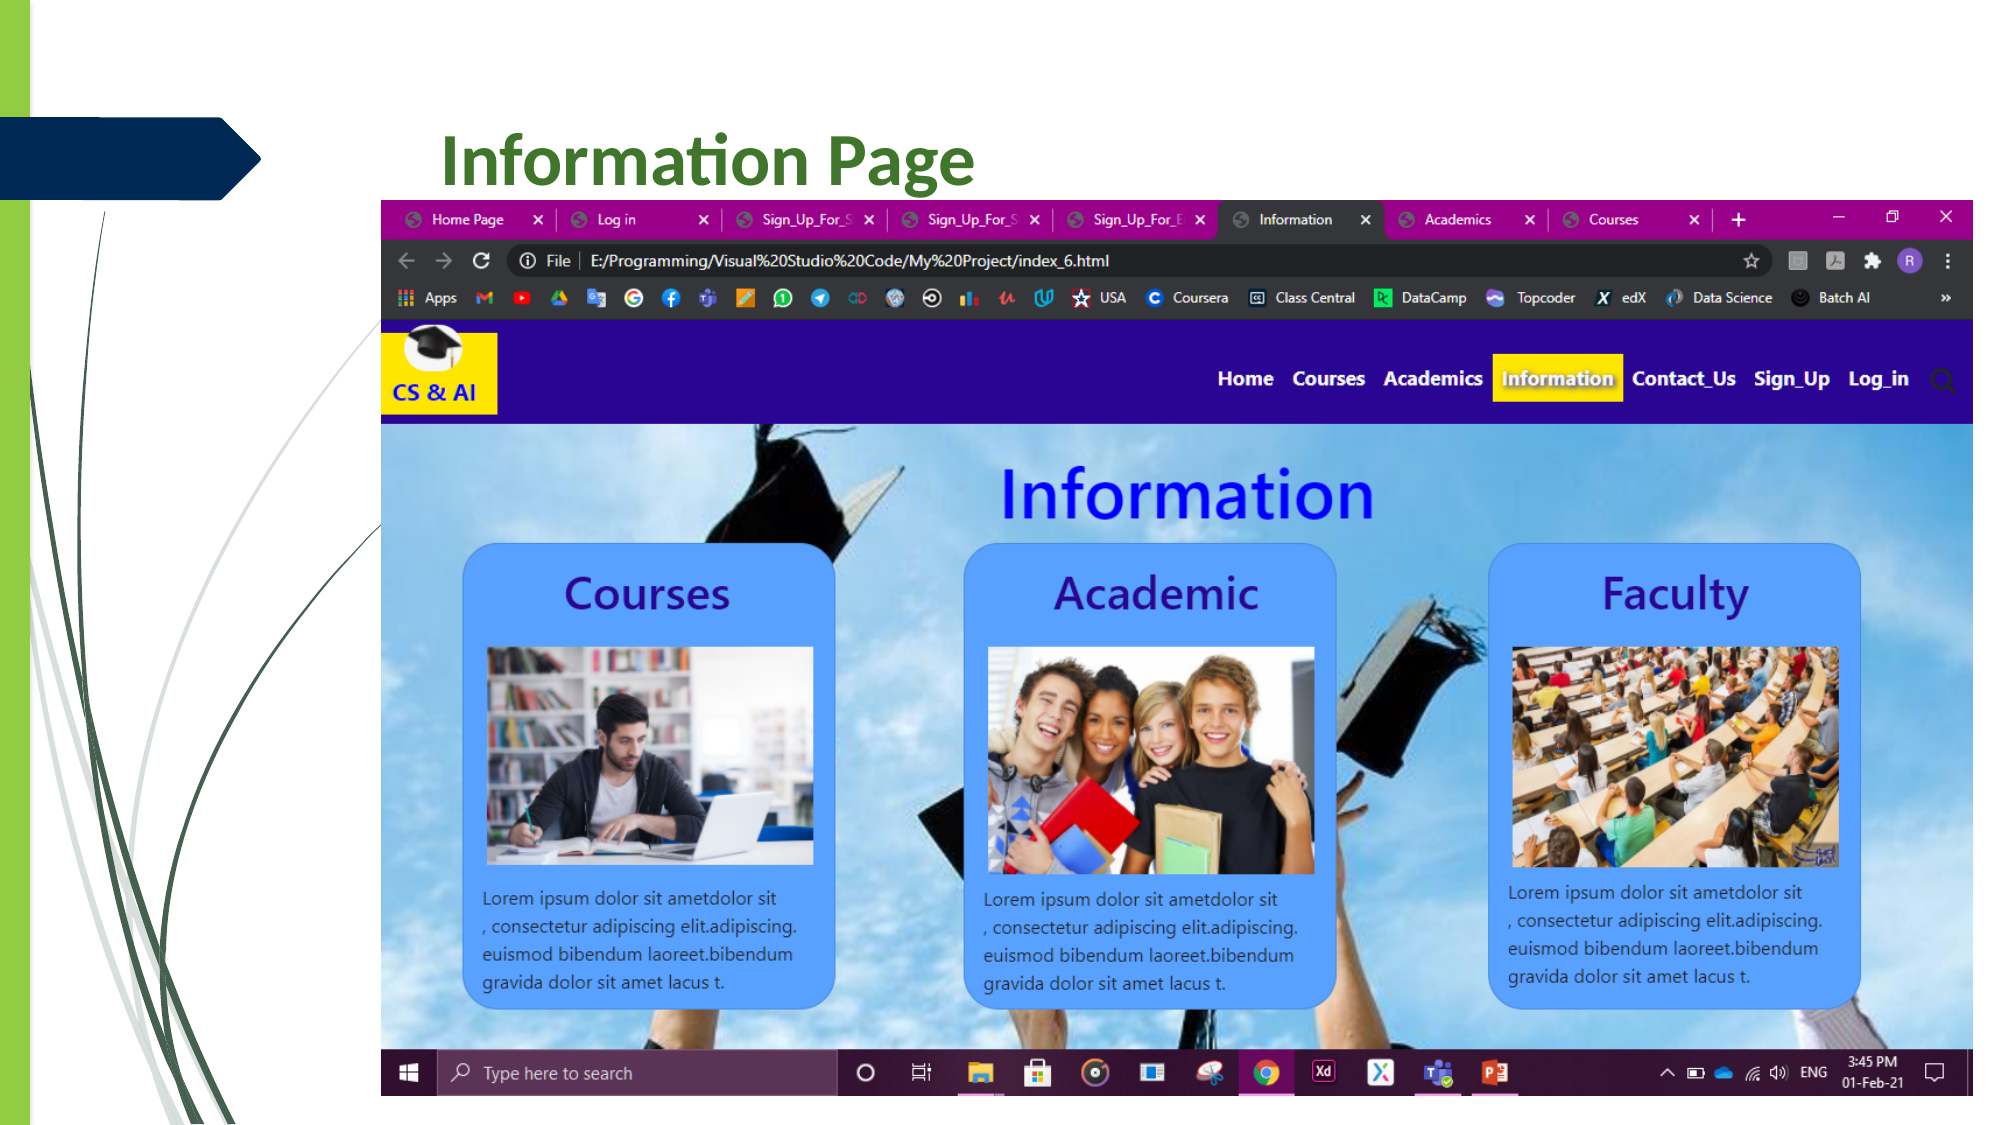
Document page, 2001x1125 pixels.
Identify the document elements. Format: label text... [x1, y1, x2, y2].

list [380, 200, 1973, 1096]
title Information Page [425, 102, 1888, 200]
